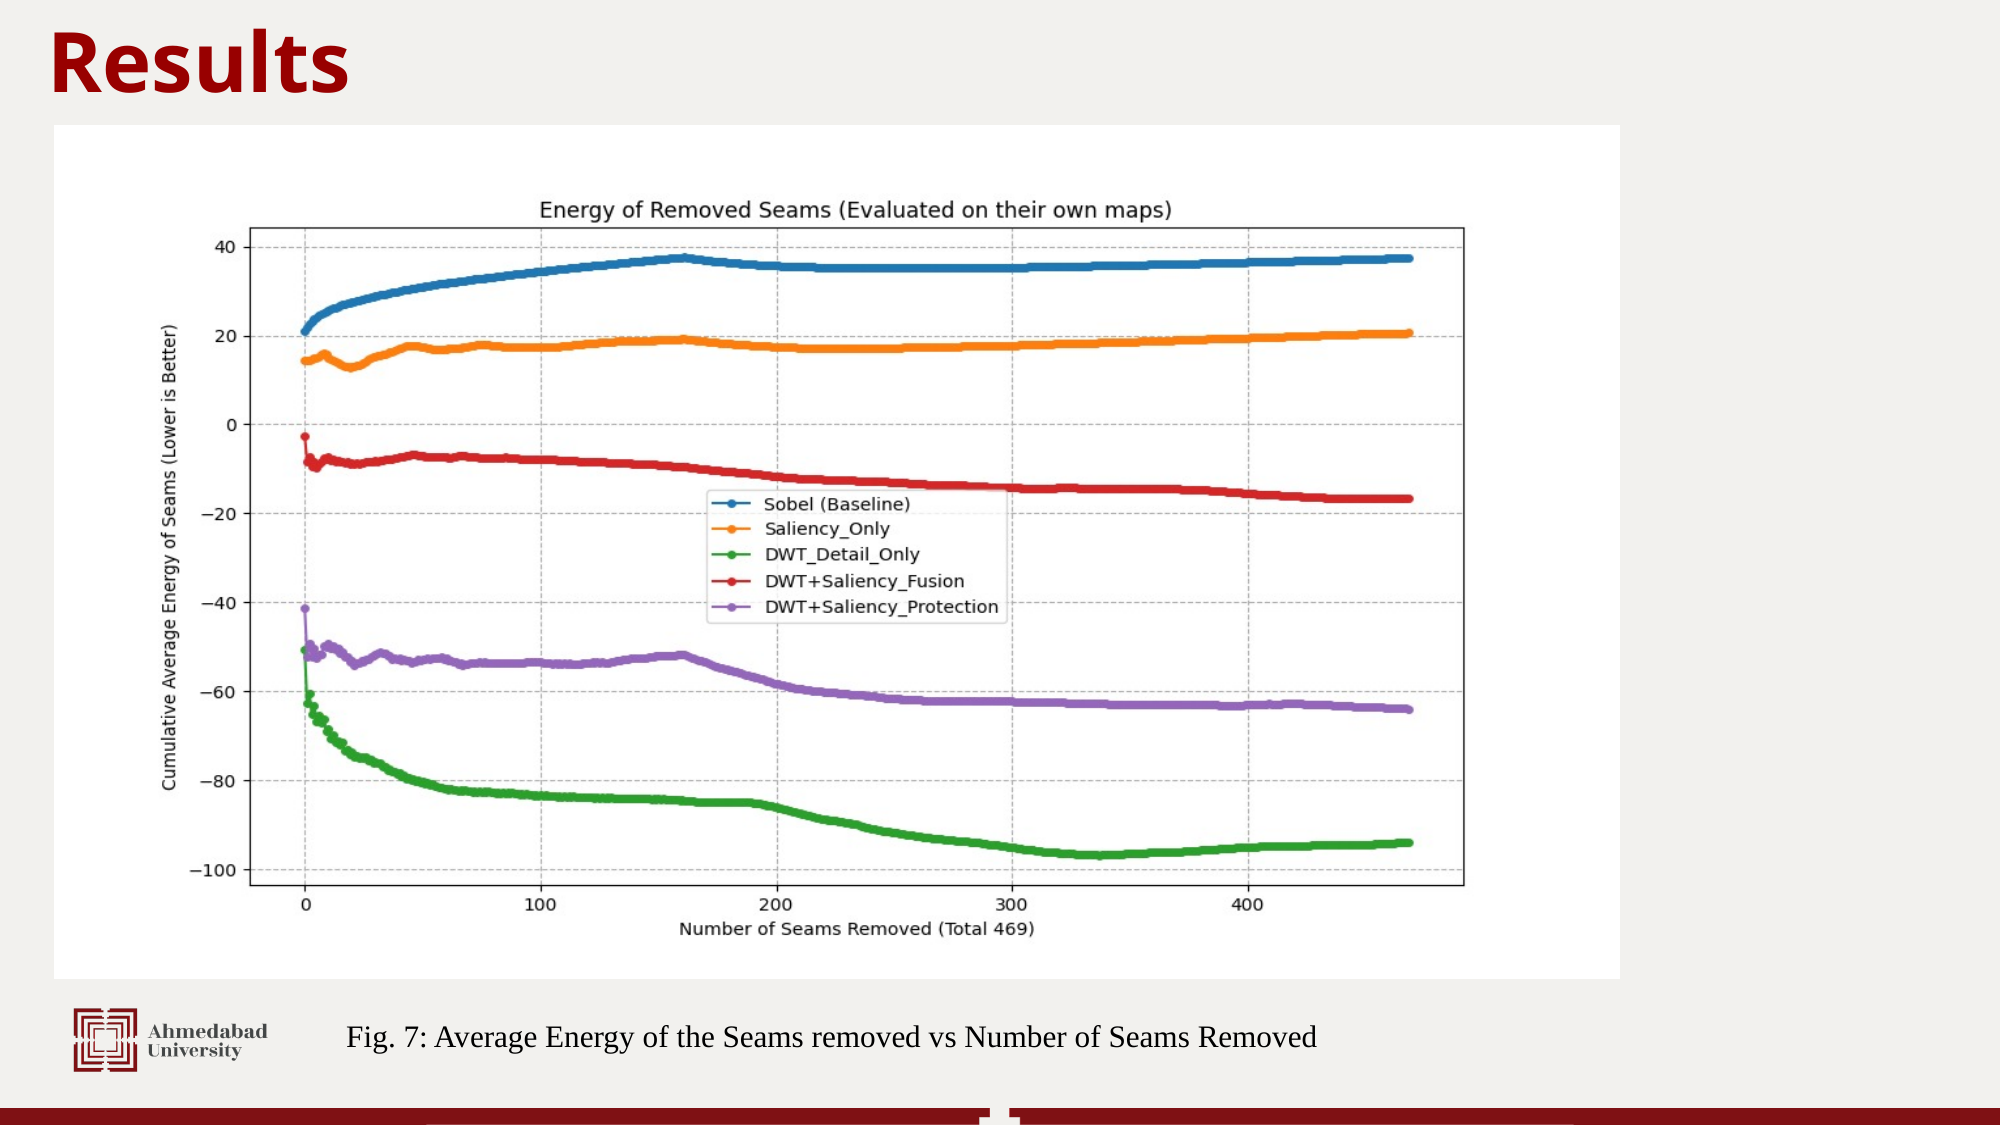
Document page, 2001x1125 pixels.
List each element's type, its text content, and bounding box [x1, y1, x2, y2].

title Results [39, 0, 1763, 118]
picture [0, 1108, 2000, 1125]
picture [53, 125, 1620, 980]
picture [58, 990, 283, 1089]
text_box Fig. 7: Average Energy of the Seams removed vs Number of Seams Removed [331, 1000, 1381, 1069]
